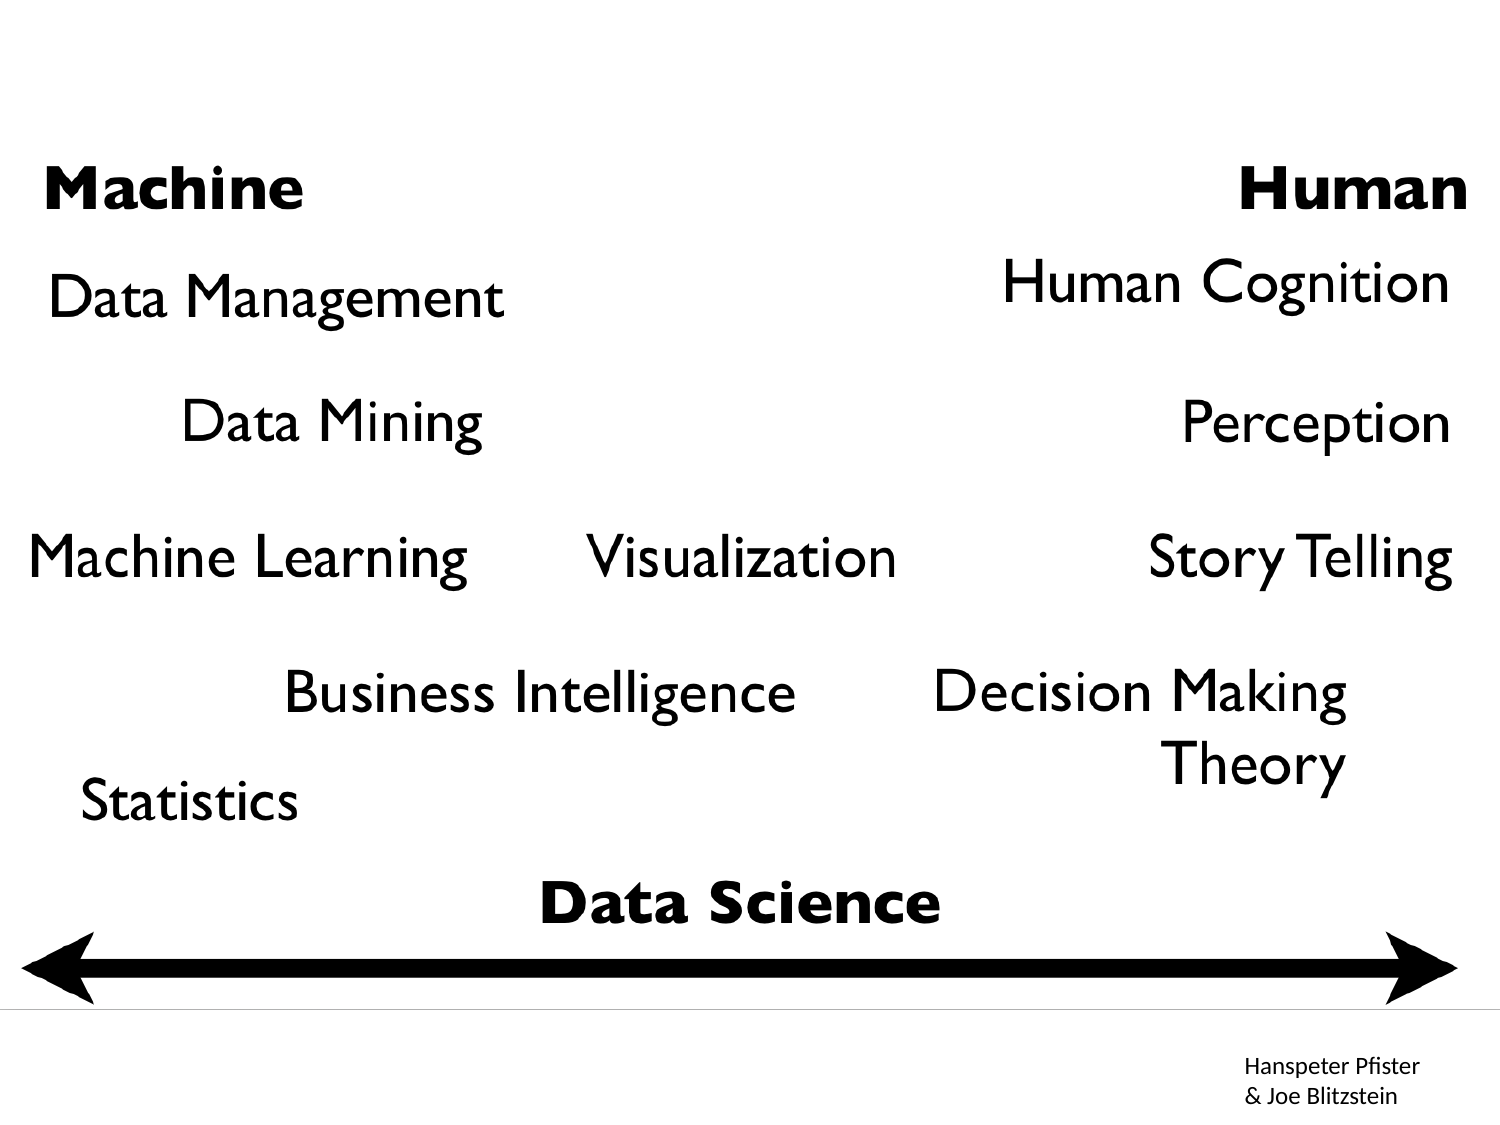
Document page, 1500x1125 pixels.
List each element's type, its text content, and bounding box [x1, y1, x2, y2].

picture [0, 114, 1500, 1010]
text_box Hanspeter Pfister & Joe Blitzstein [1229, 1042, 1442, 1125]
